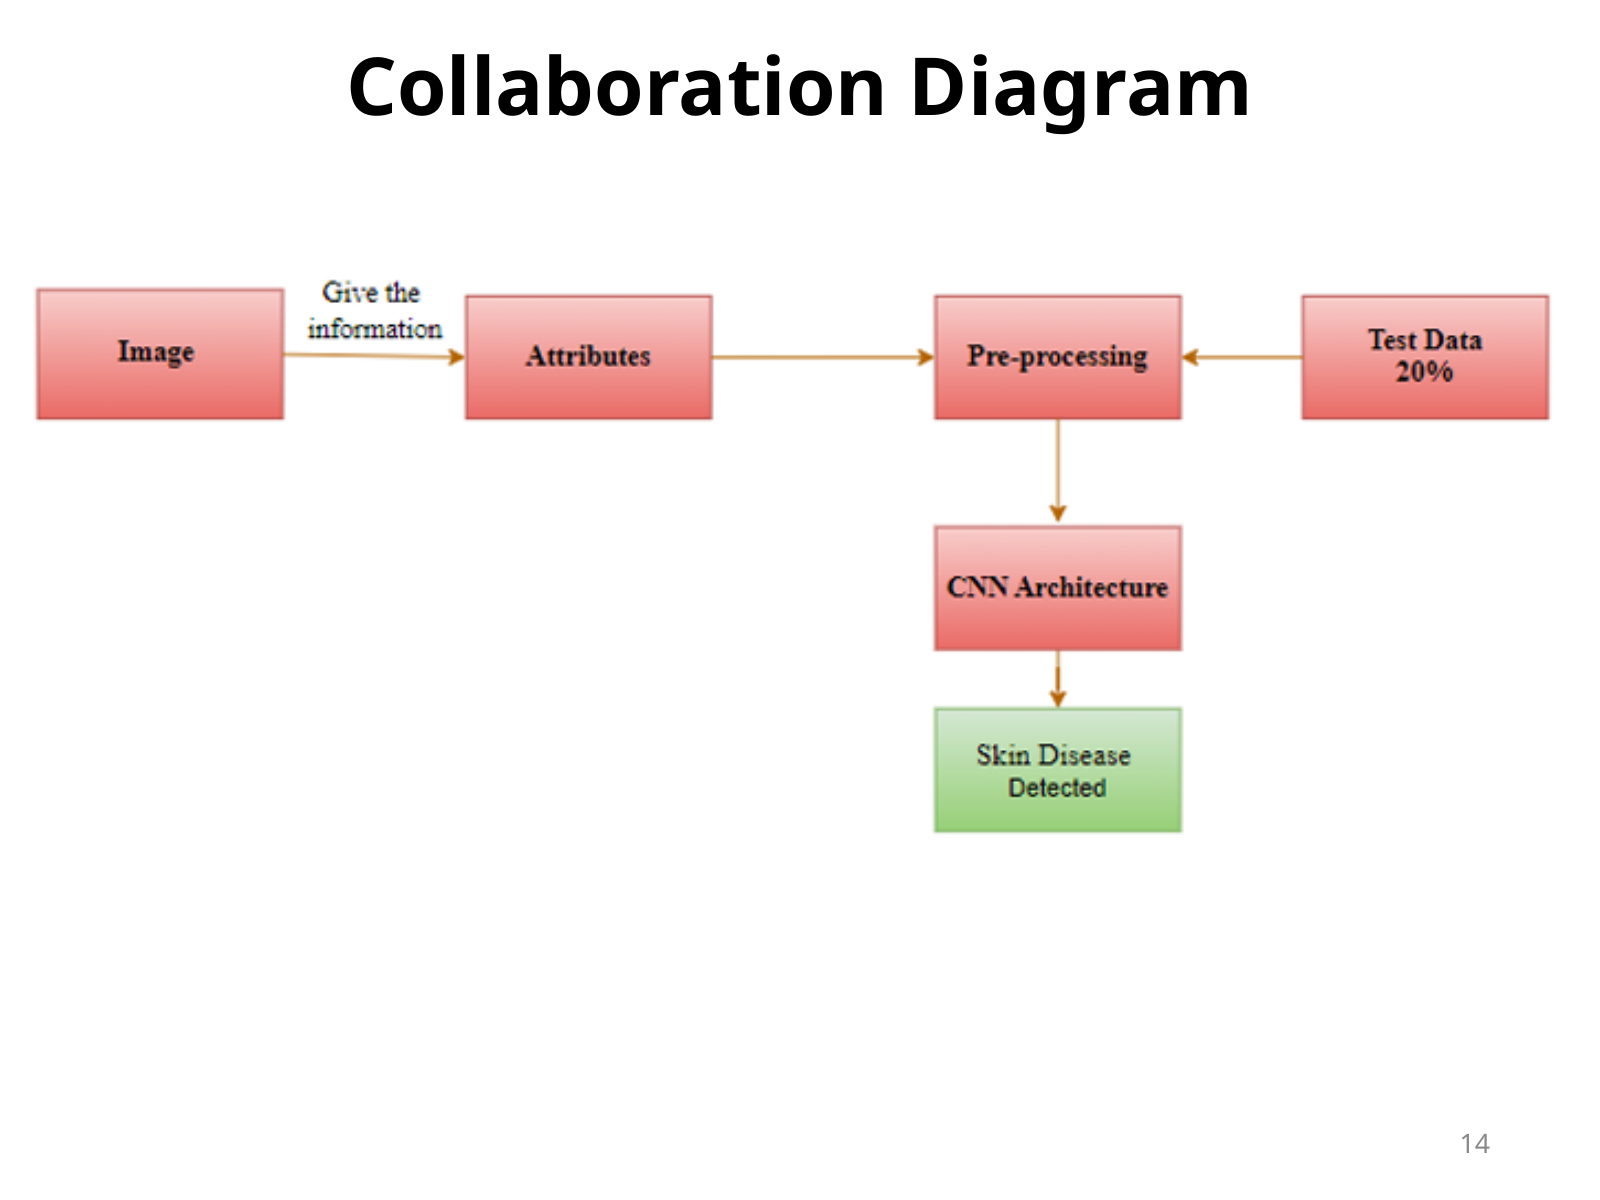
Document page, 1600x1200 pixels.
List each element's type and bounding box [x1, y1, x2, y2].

text_box [246, 518, 1412, 632]
text_box [1129, 1111, 1491, 1177]
text_box [28, 208, 1572, 888]
text_box [109, 28, 1491, 152]
